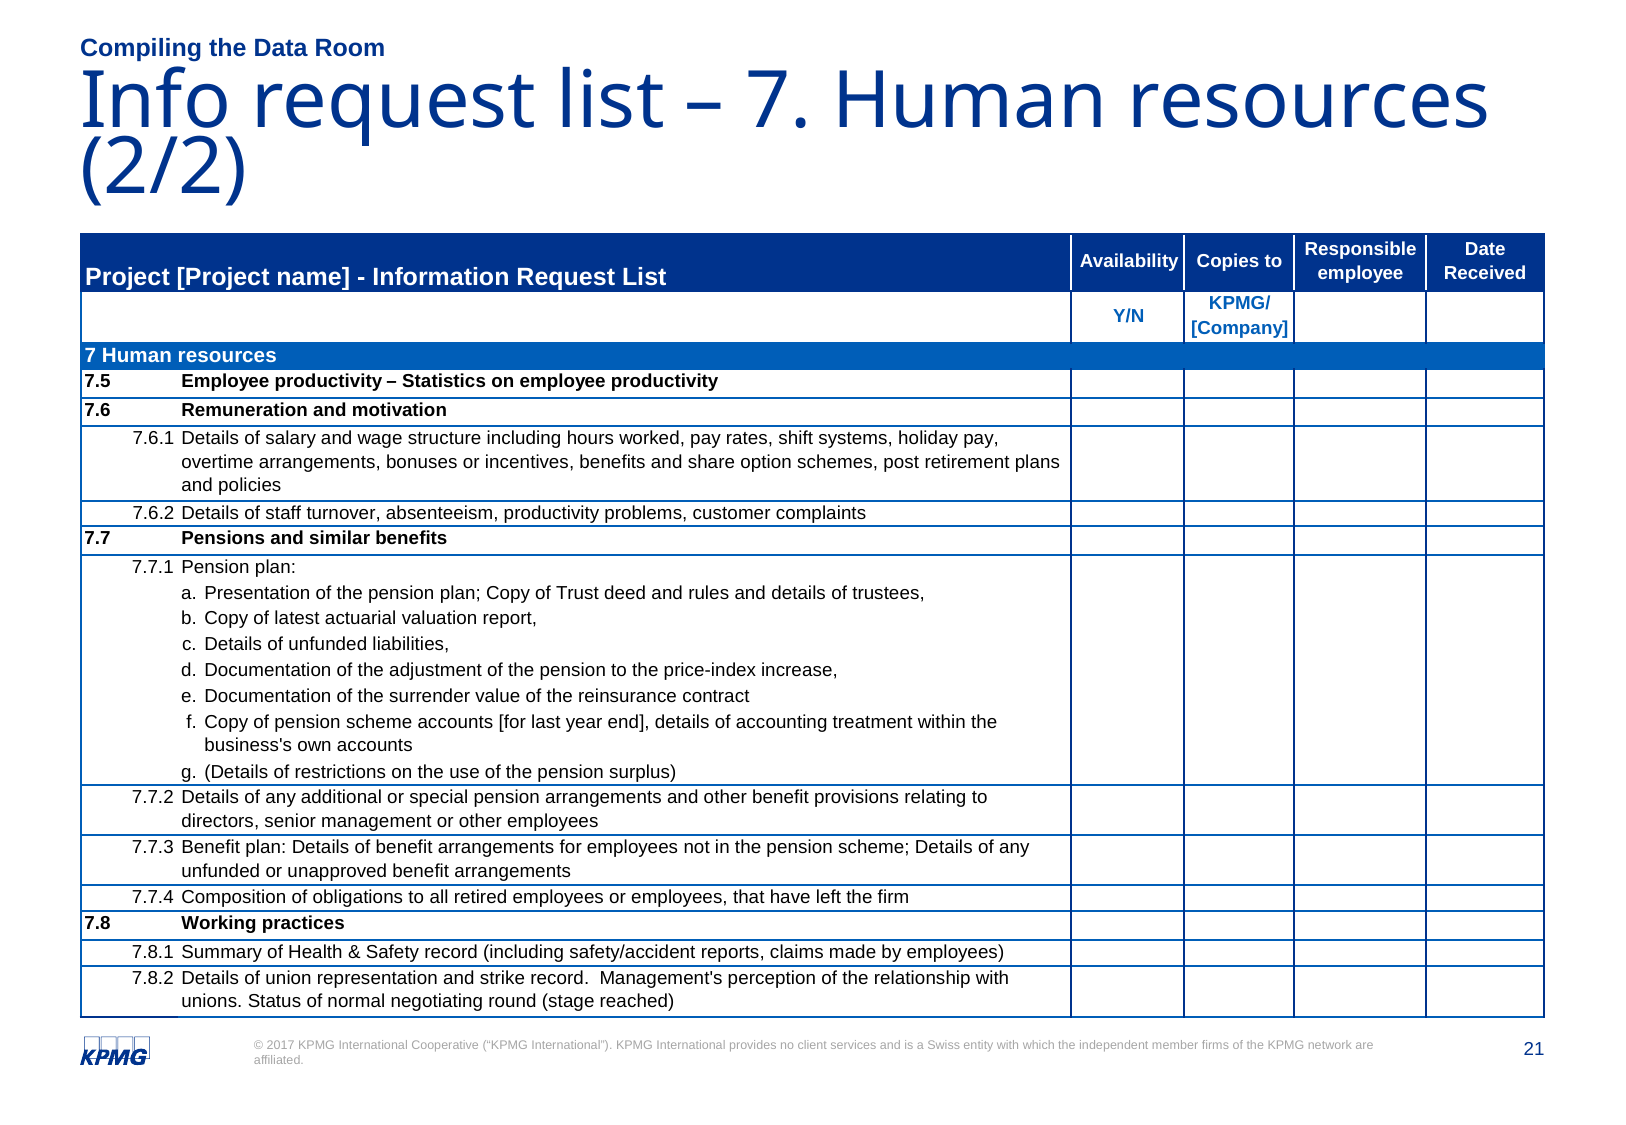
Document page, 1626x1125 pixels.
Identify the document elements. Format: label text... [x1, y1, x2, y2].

list Compiling the Data Room [80, 33, 1490, 62]
picture [79, 233, 1546, 1019]
title Info request list – 7. Human resources (2/2) [80, 74, 1545, 193]
